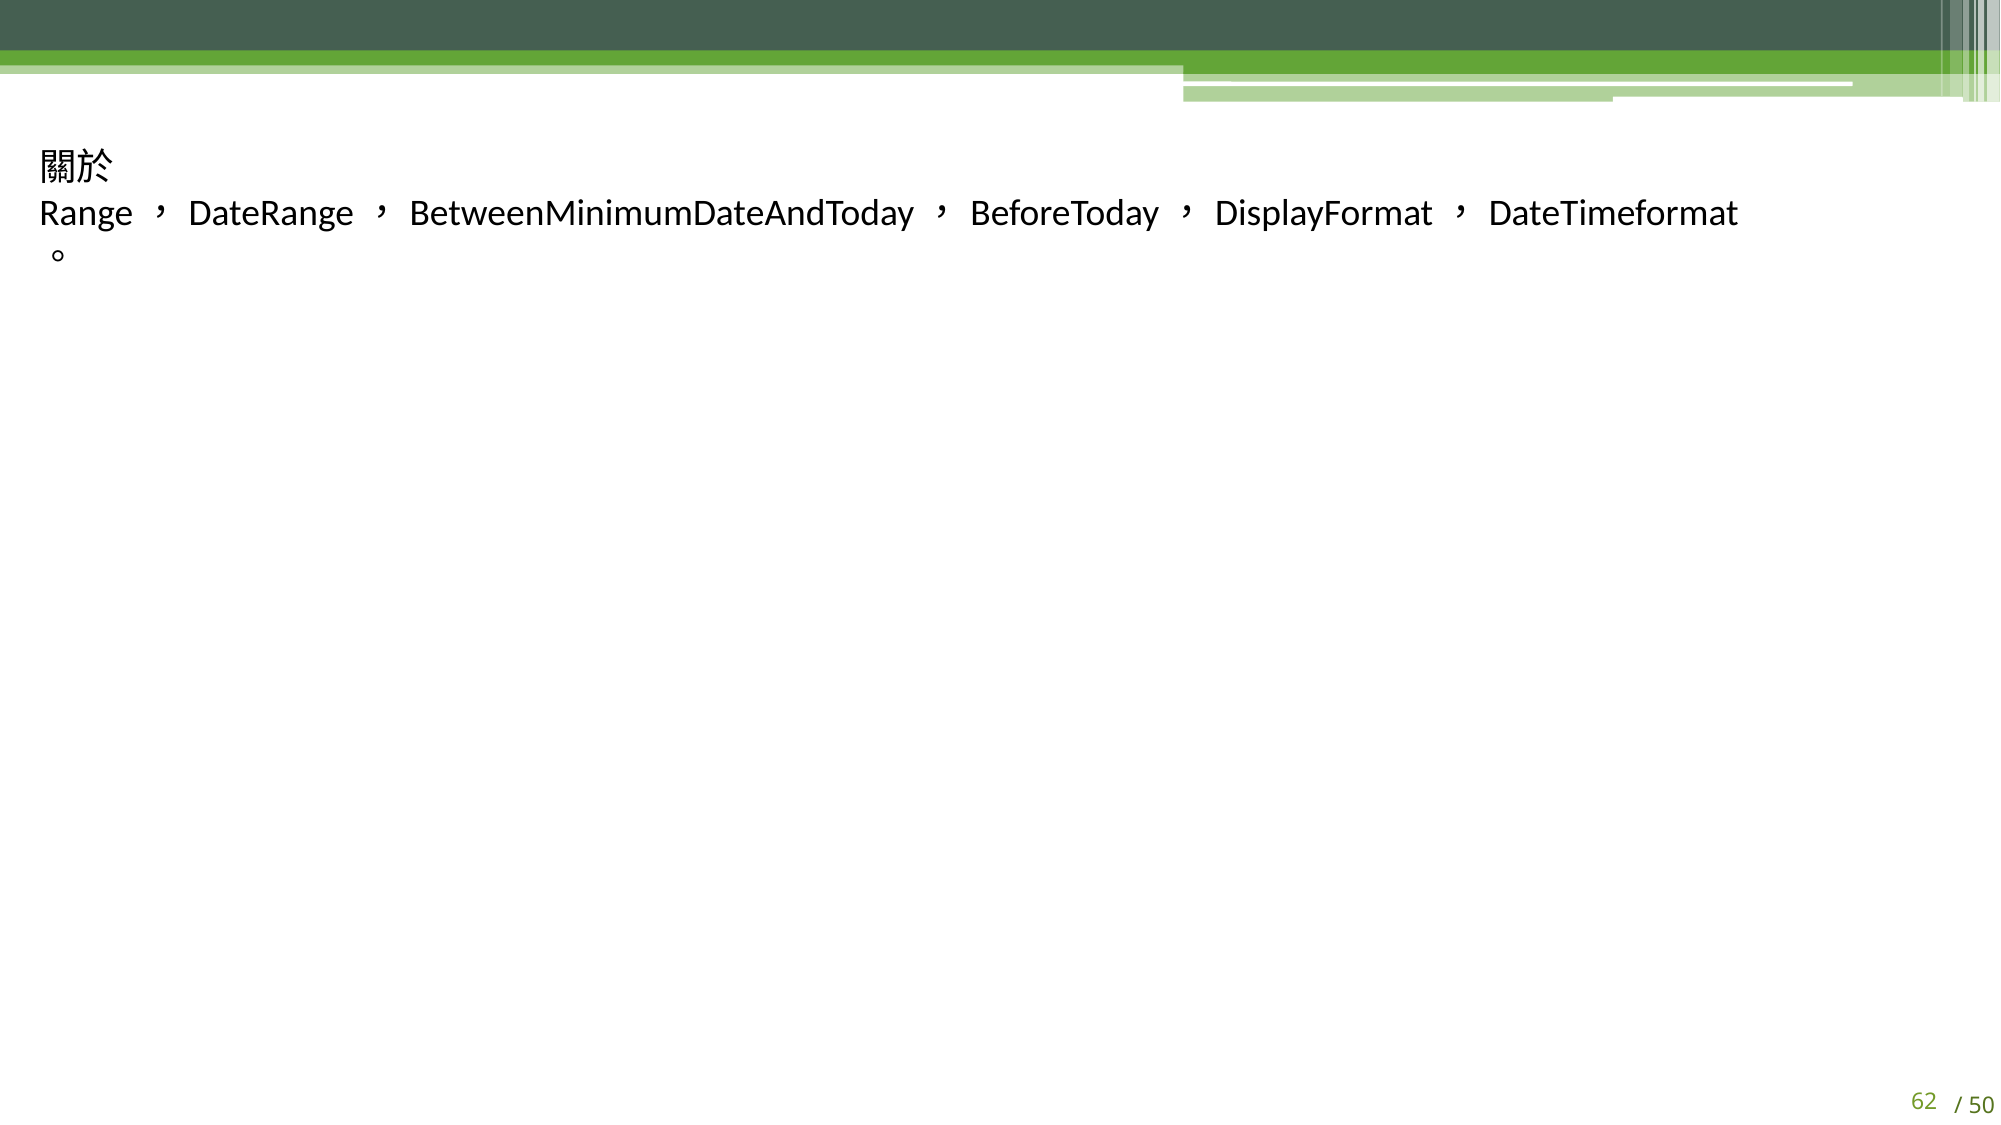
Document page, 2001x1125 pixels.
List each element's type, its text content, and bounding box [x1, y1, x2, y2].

text_box 關於Range，DateRange，BetweenMinimumDateAndToday，BeforeToday，DisplayFormat，DateTimeformat。 [24, 135, 1793, 286]
footer / 50 [1919, 1083, 2000, 1124]
slide_number 61 [1785, 1065, 1953, 1125]
